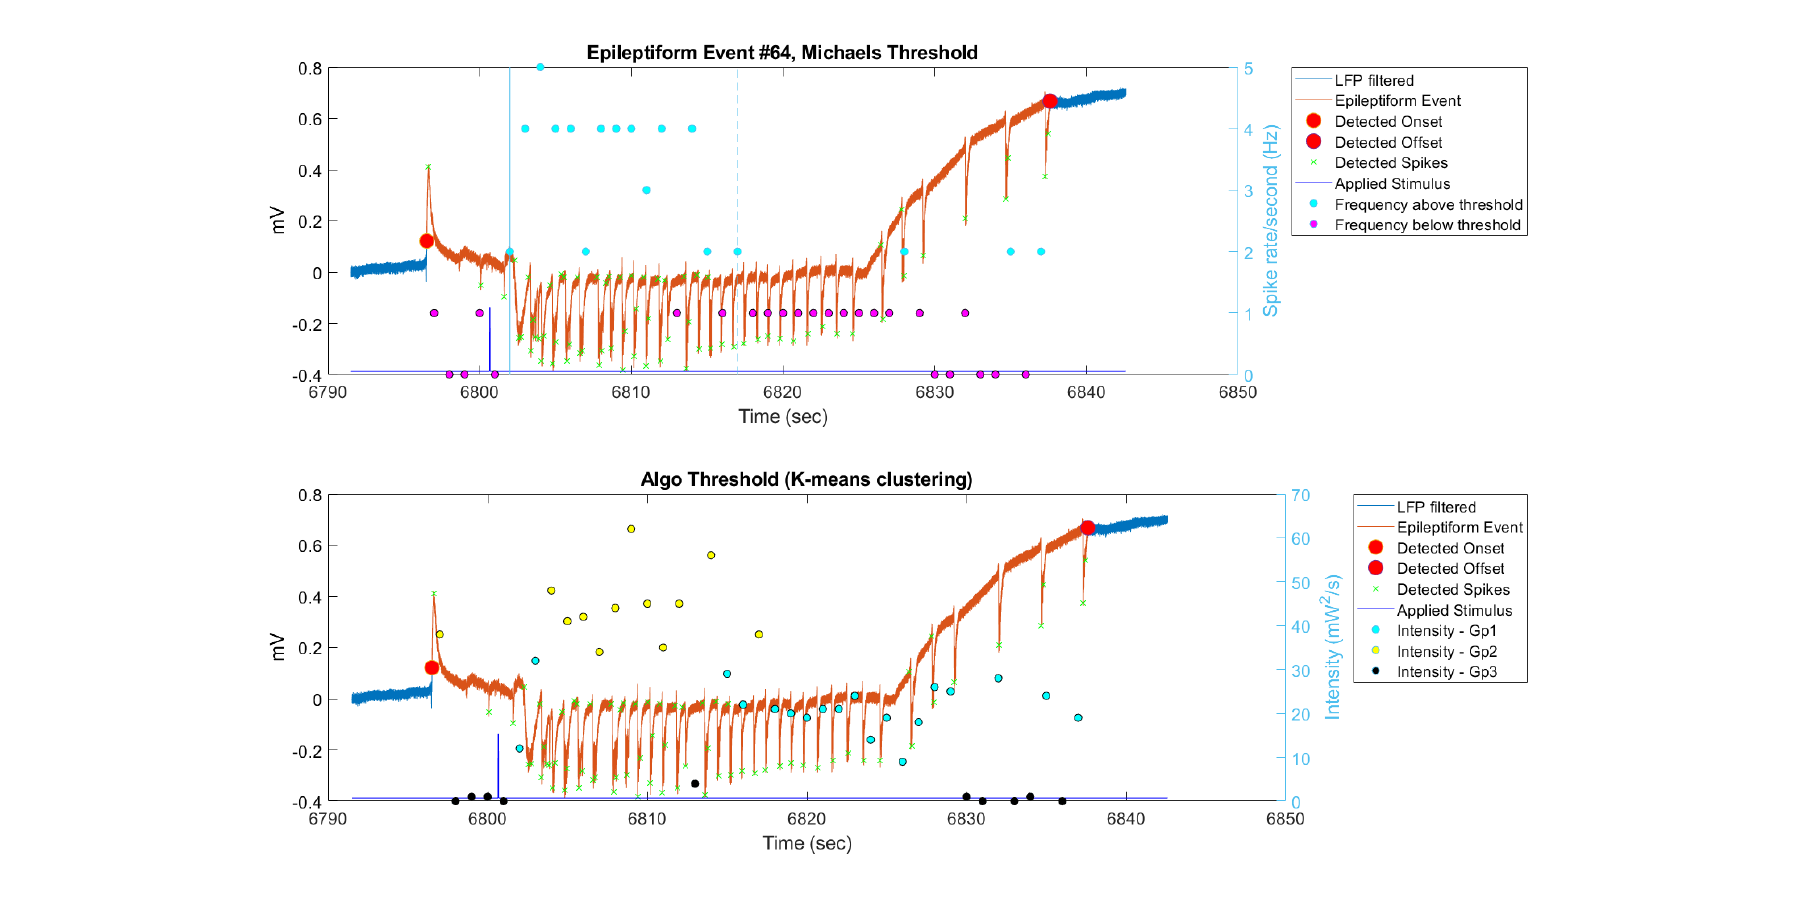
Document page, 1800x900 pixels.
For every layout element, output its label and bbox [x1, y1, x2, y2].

picture [126, 0, 1674, 900]
